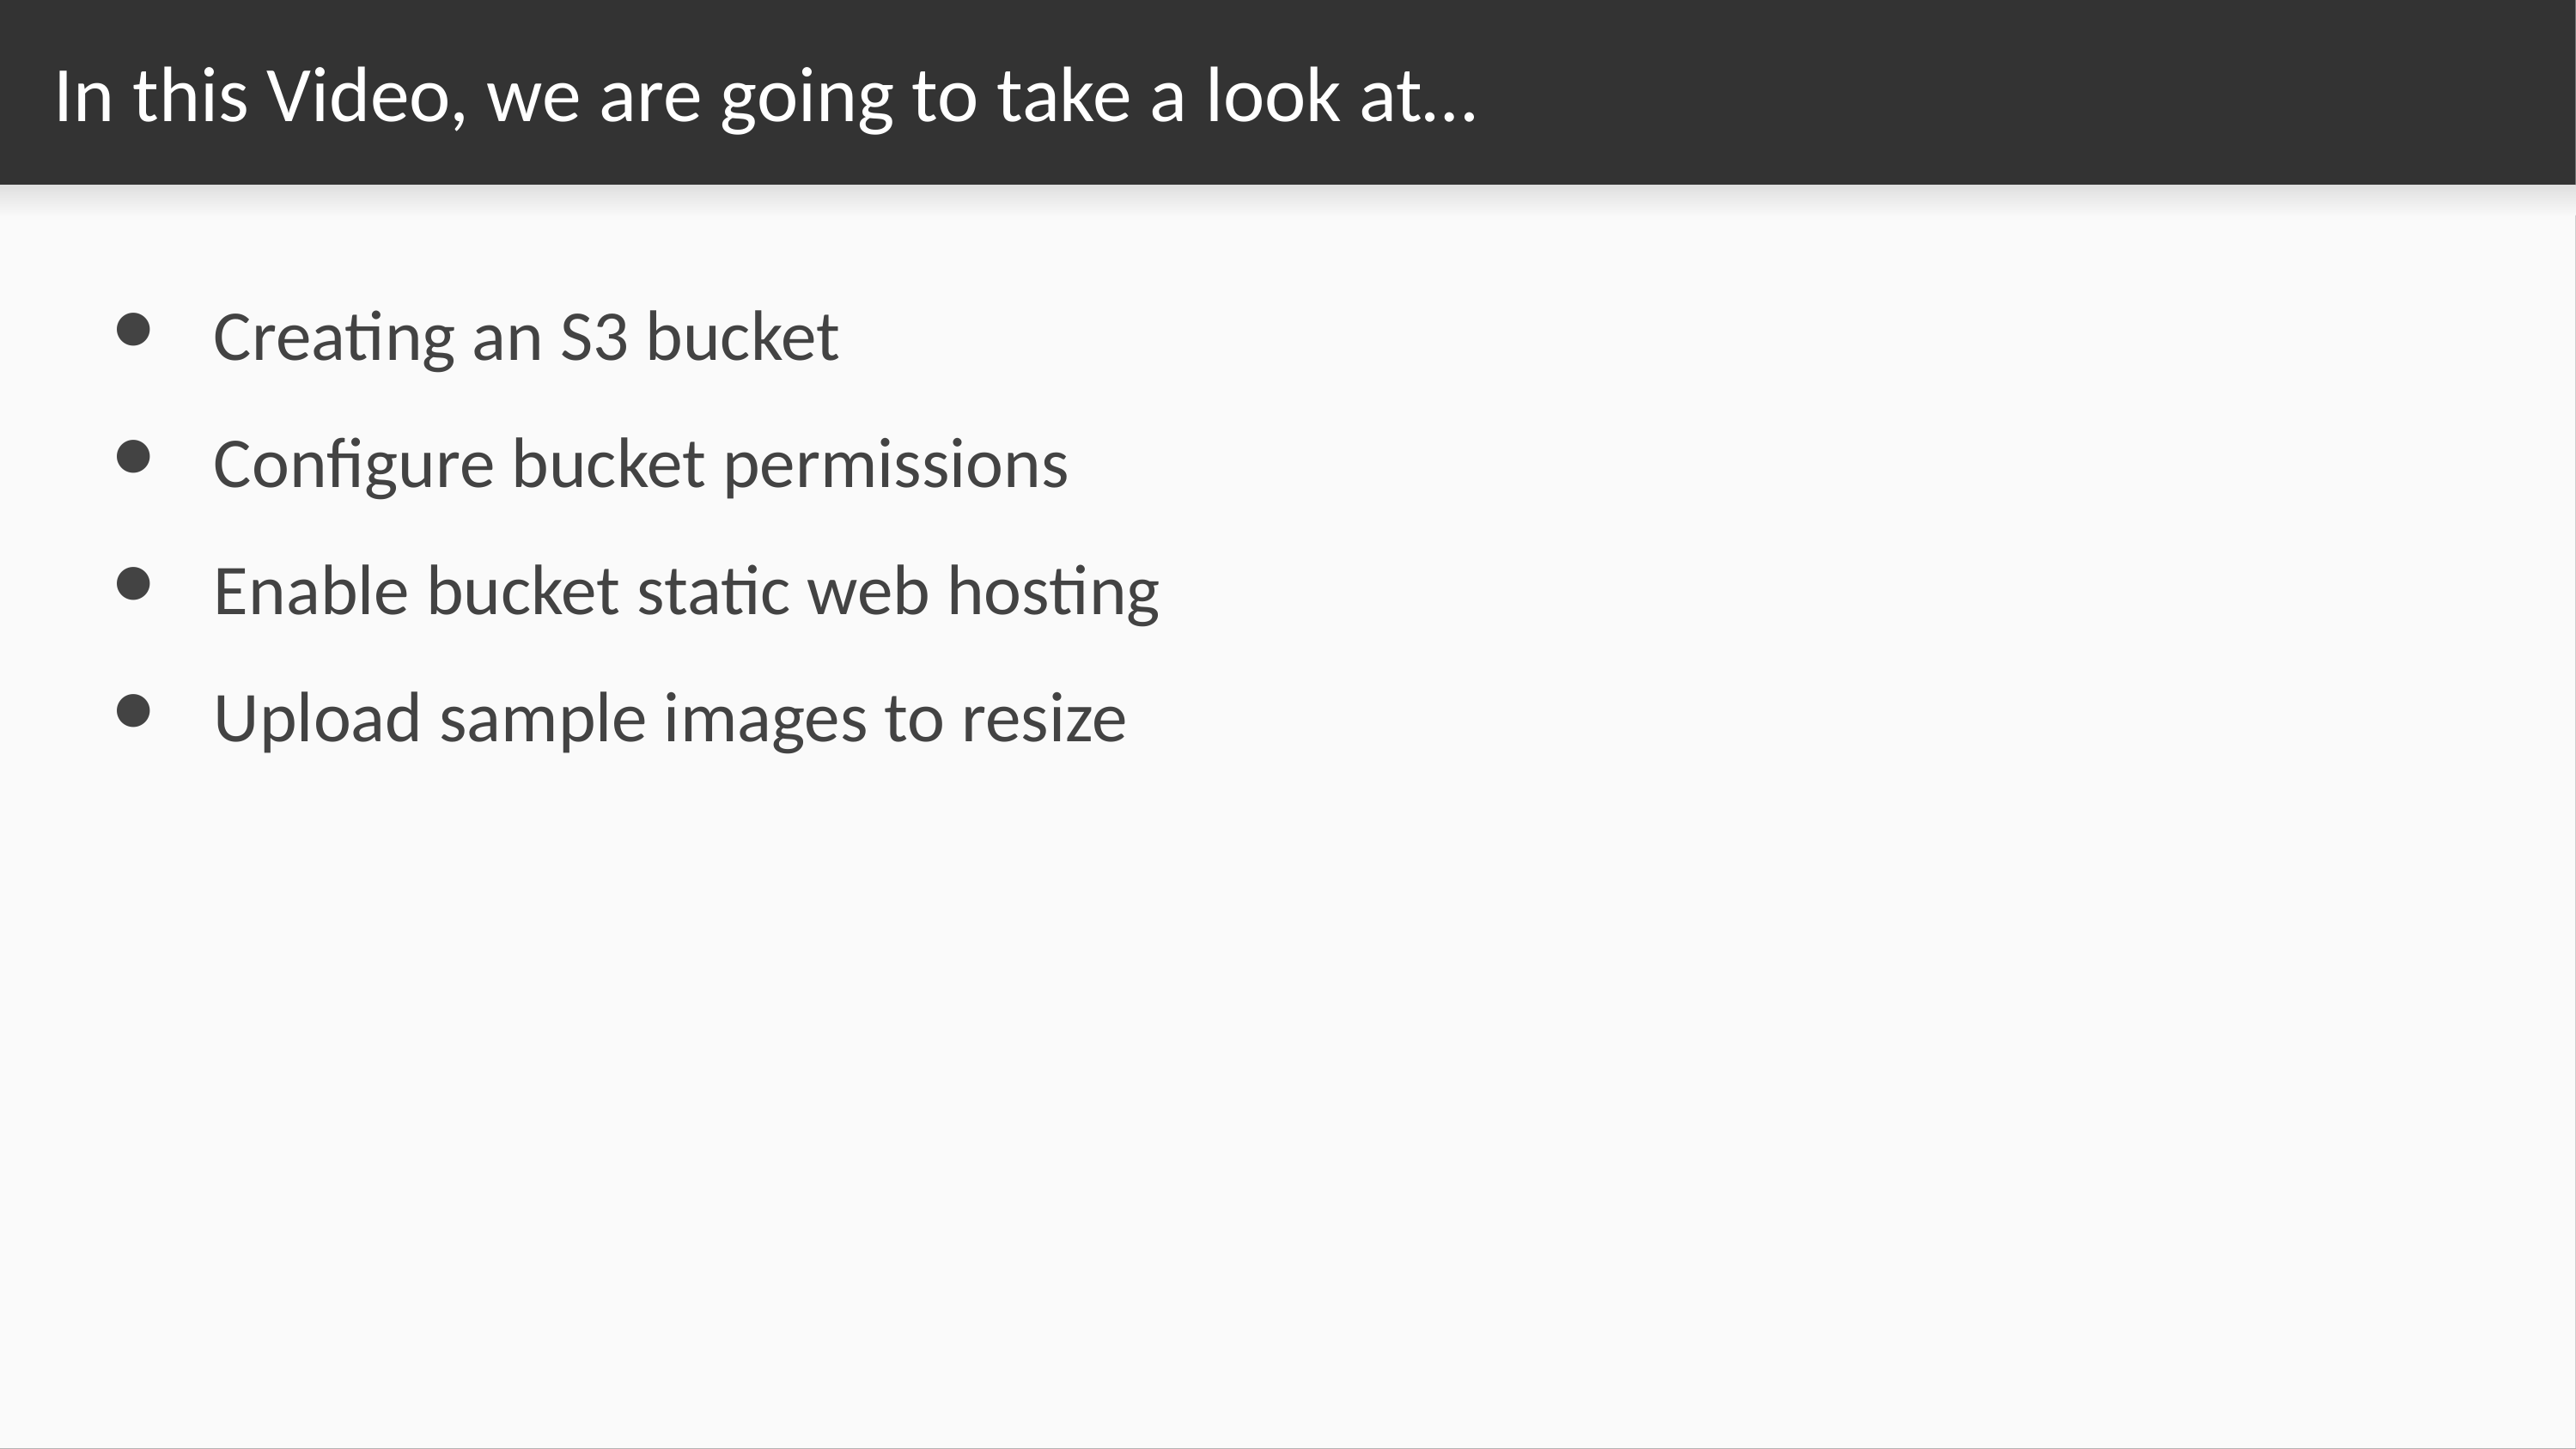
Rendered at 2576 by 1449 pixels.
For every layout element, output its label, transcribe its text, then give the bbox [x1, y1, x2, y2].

title In this Video, we are going to take a look at… [27, 4, 2514, 175]
list Creating an S3 bucket Configure bucket permissions Enable bucket static web hosting Upload sample images to resize [59, 250, 2514, 1384]
